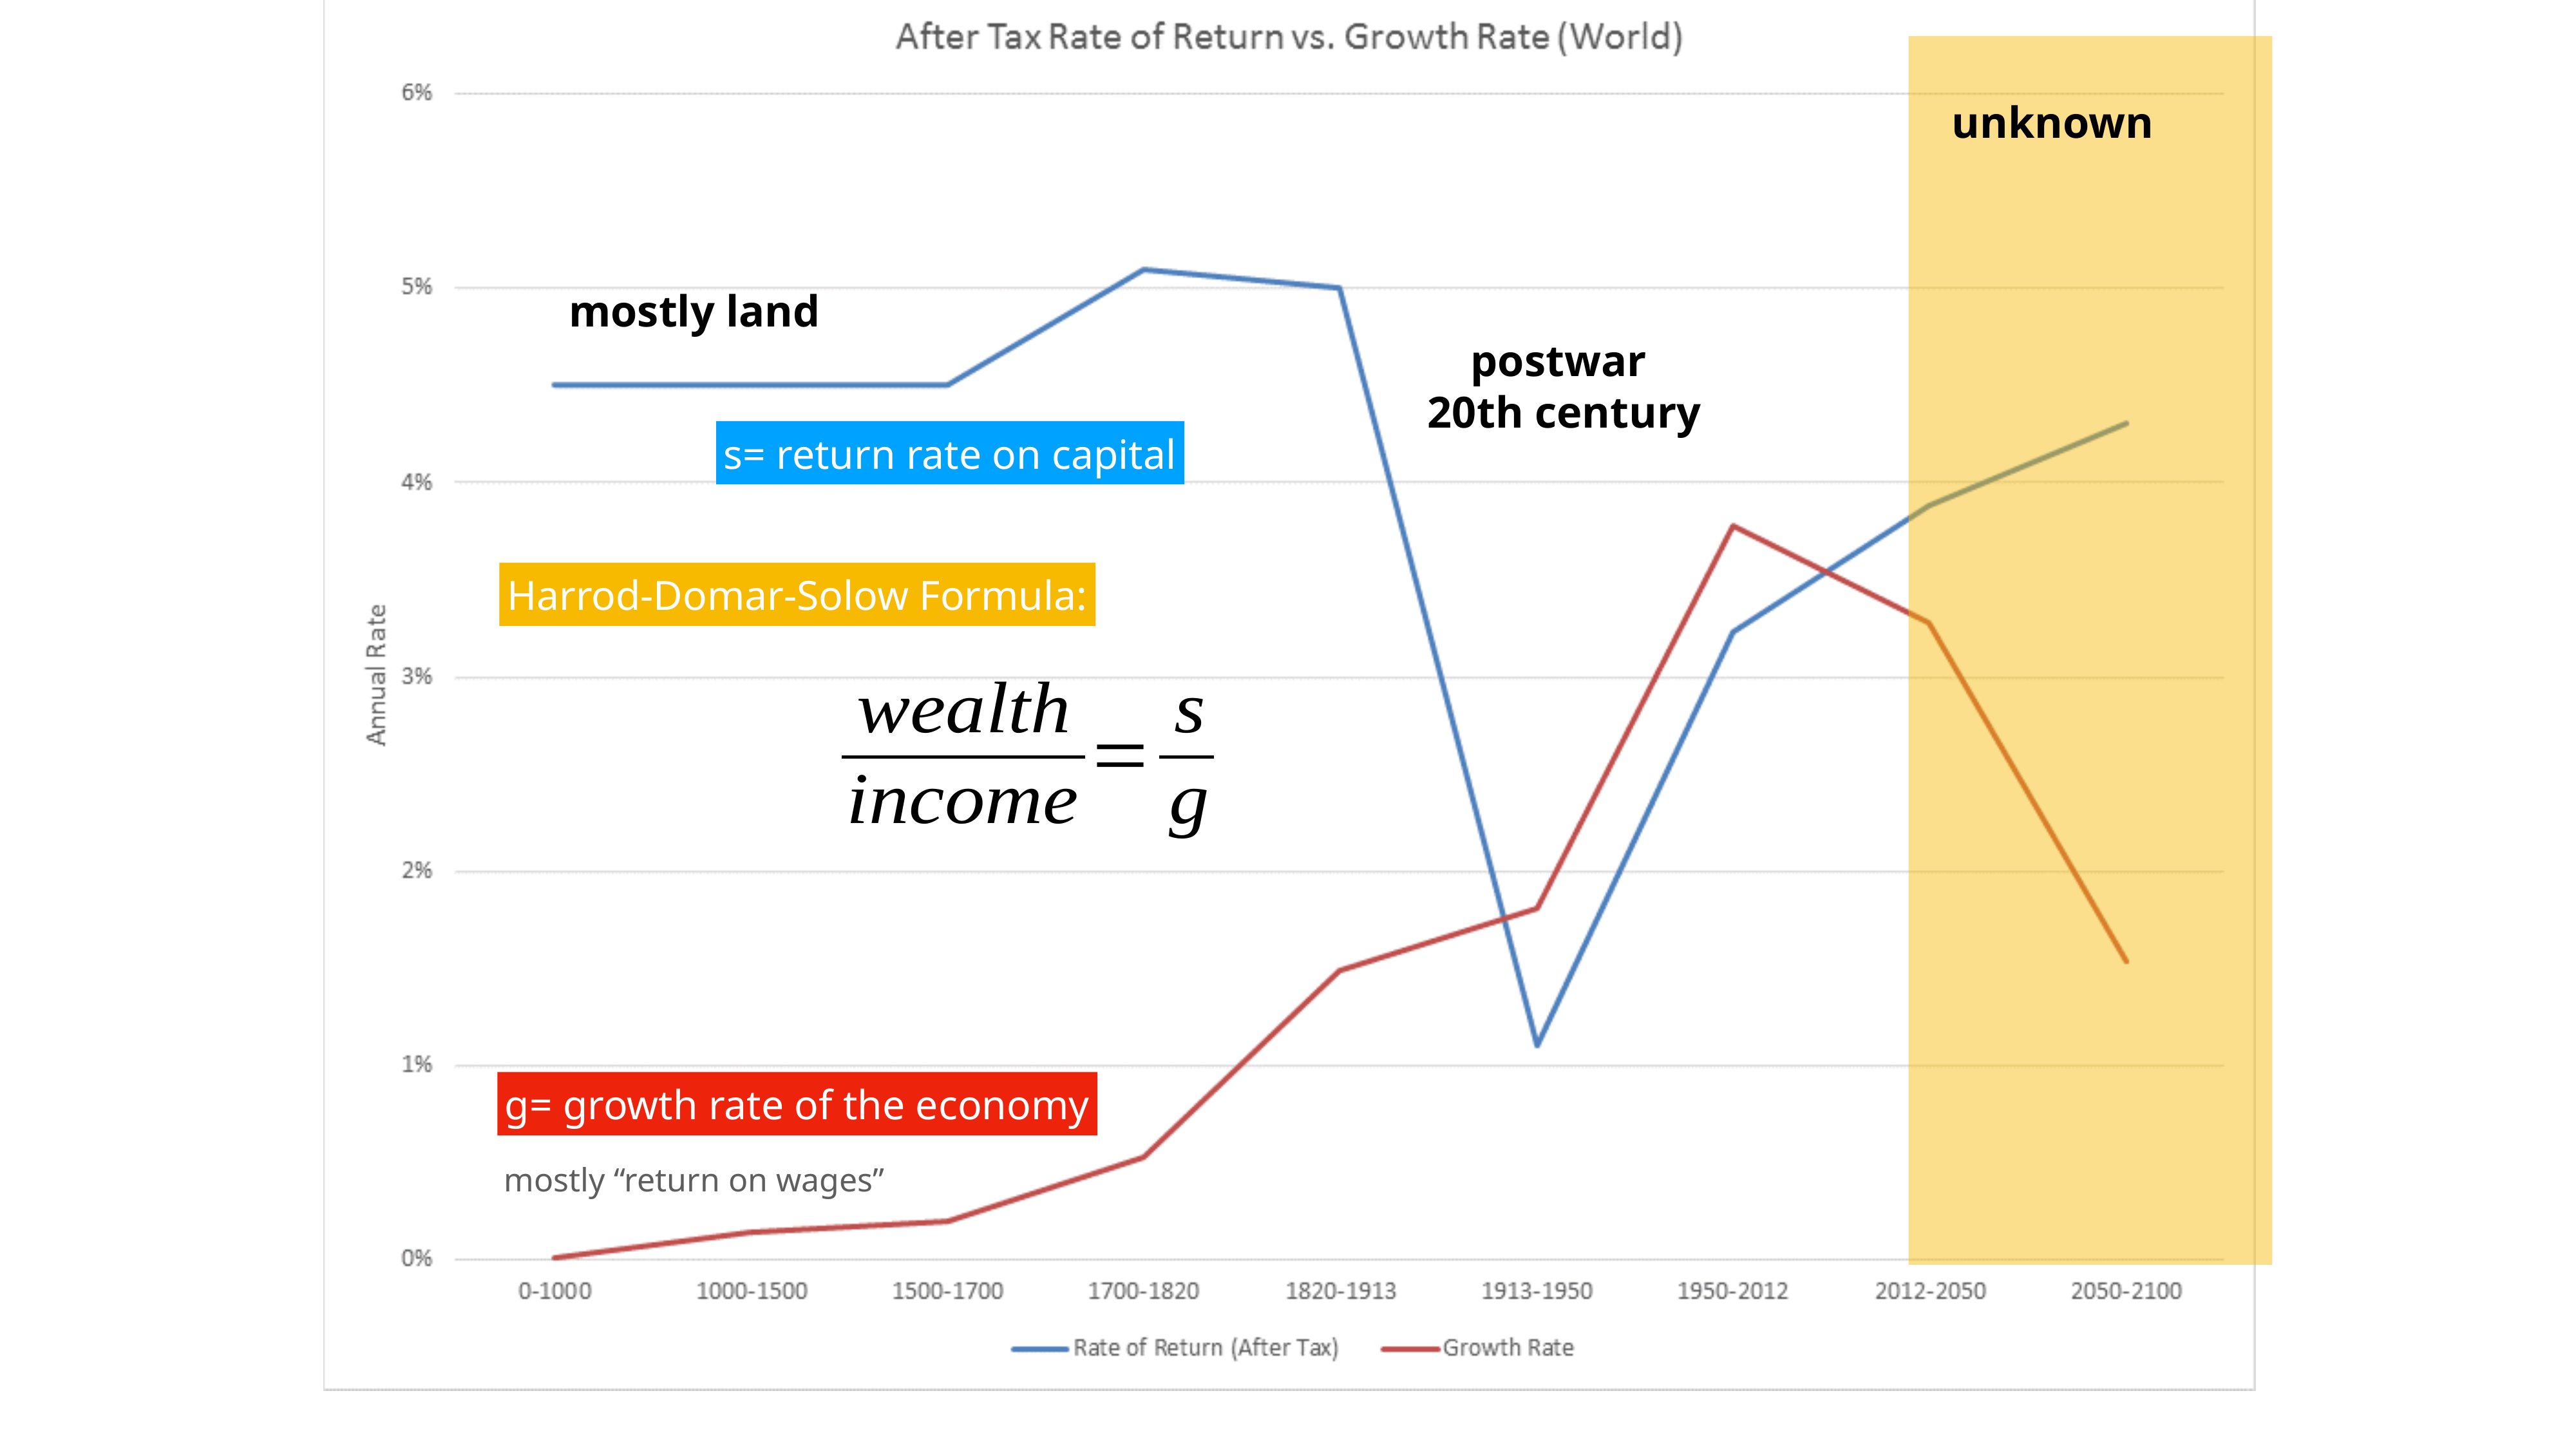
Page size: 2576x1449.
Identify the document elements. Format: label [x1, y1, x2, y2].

text_box [2256, 36, 2273, 1265]
picture [323, 0, 2256, 1391]
